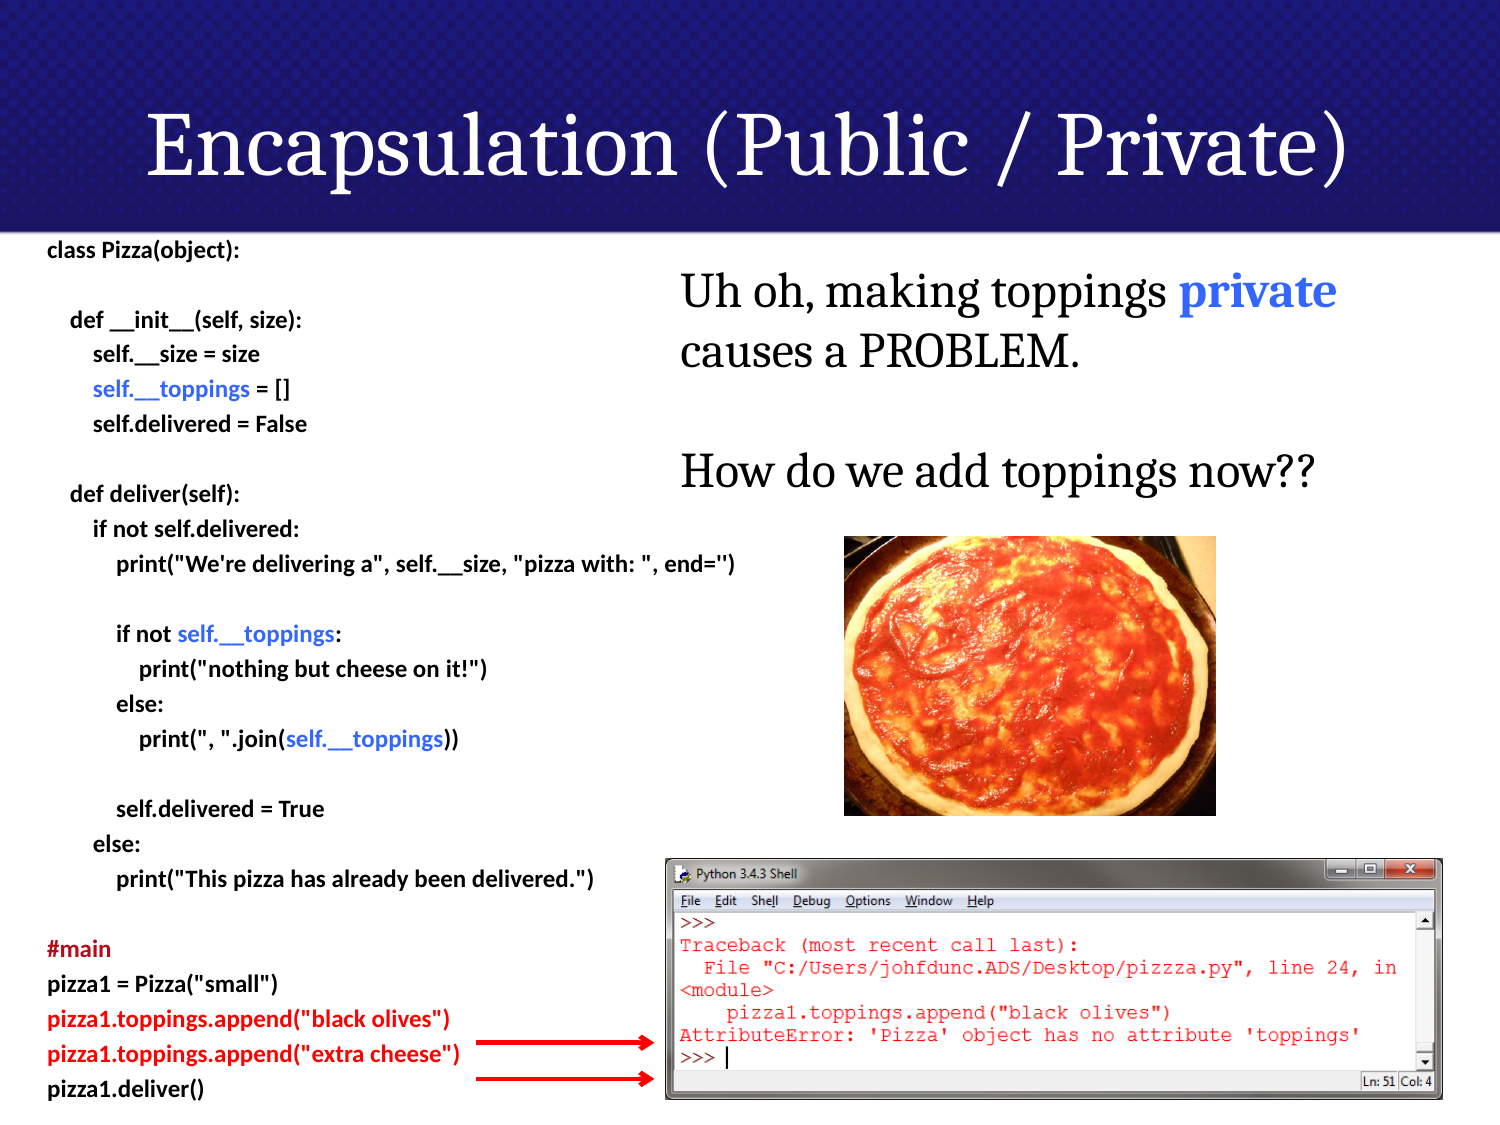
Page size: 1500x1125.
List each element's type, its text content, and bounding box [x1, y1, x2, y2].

text_box Uh oh, making toppings private causes a PROBLEM. How do we add toppings now?? [665, 249, 1443, 505]
title Encapsulation (Public / Private) [75, 45, 1425, 233]
list class Pizza(object): def __init__(self, size): self.__size = size self.__toppings = [] self.delivered = False def deliver(self): if not self.delivered: print("We're delivering a", self.__size, "pizza with: ", end='') if not self.__toppings: print("nothing but cheese on it!") else: print(", ".join(self.__toppings)) self.delivered = True else: print("This pizza has already been delivered.") #main pizza1 = Pizza("small") pizza1.toppings.append("black olives") pizza1.toppings.append("extra cheese") pizza1.deliver() [12, 225, 845, 1125]
picture [0, 0, 1500, 1125]
